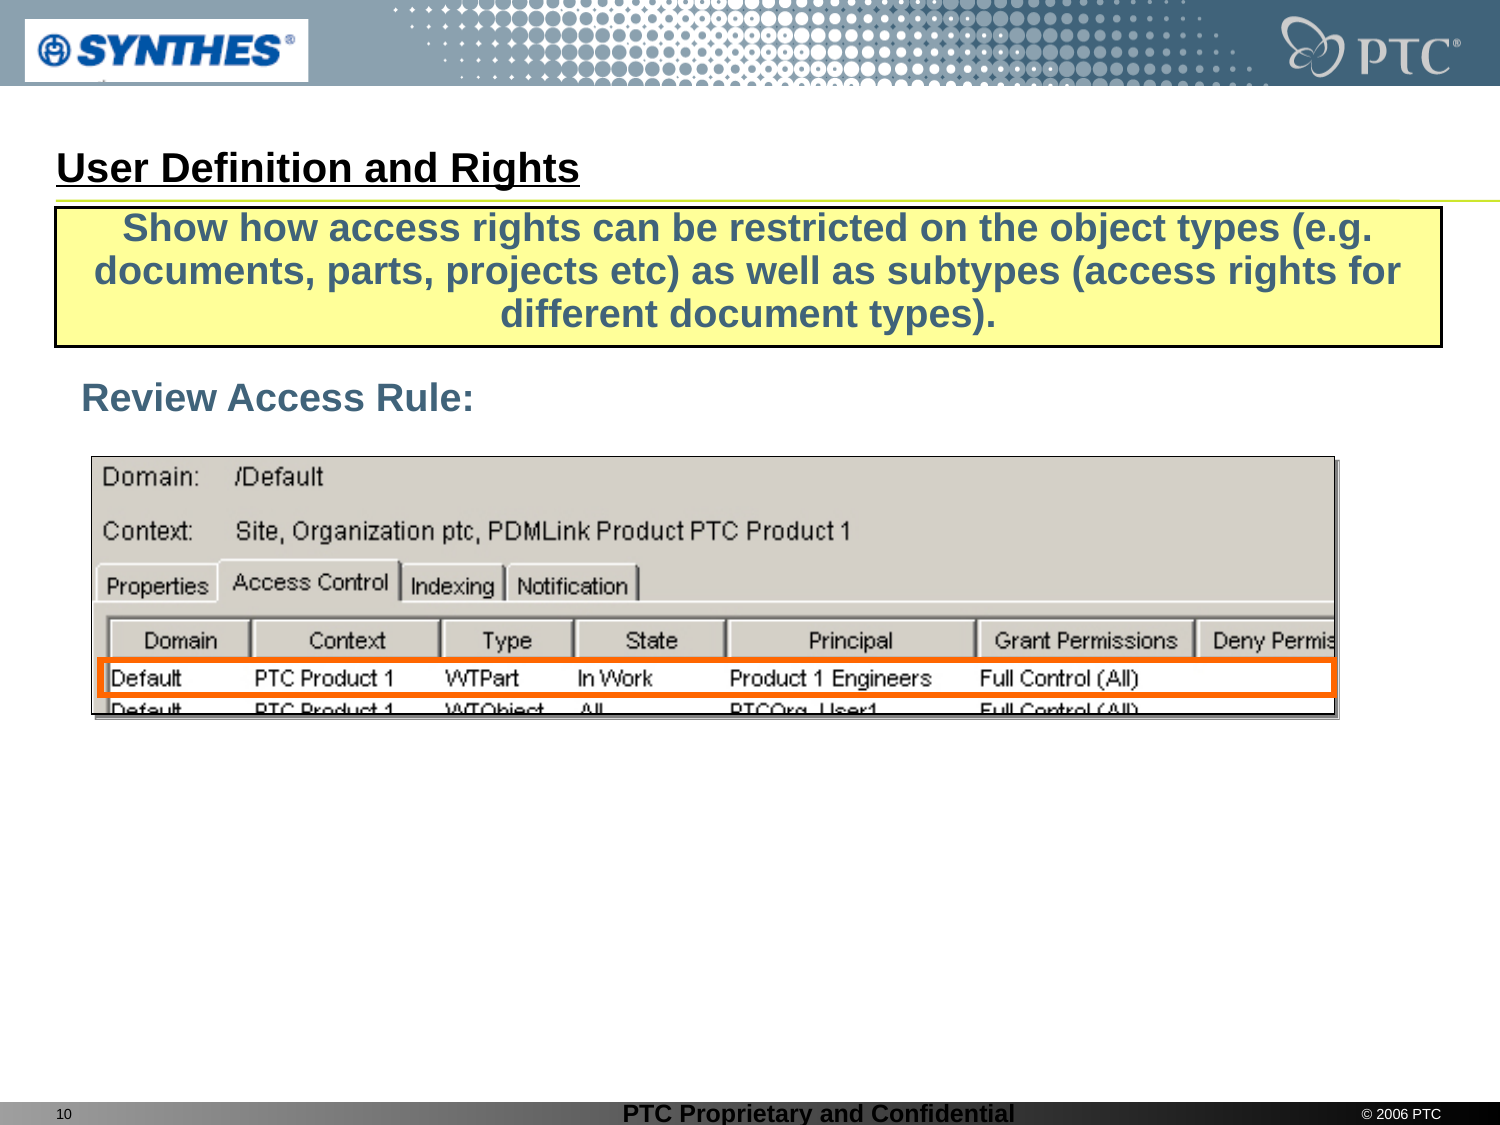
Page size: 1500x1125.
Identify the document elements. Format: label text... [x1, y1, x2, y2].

picture [91, 456, 1335, 714]
list Review Access Rule: [65, 369, 1421, 1107]
title User Definition and Rights [55, 127, 1442, 191]
footer © 2006 PTC [1345, 1104, 1442, 1123]
slide_number 10 [55, 1104, 130, 1123]
picture [0, 0, 1500, 86]
text_box Show how access rights can be restricted on the object types (e.g. documents, parts, projects etc) as well as subtypes (access rights for different document types). [55, 207, 1442, 347]
